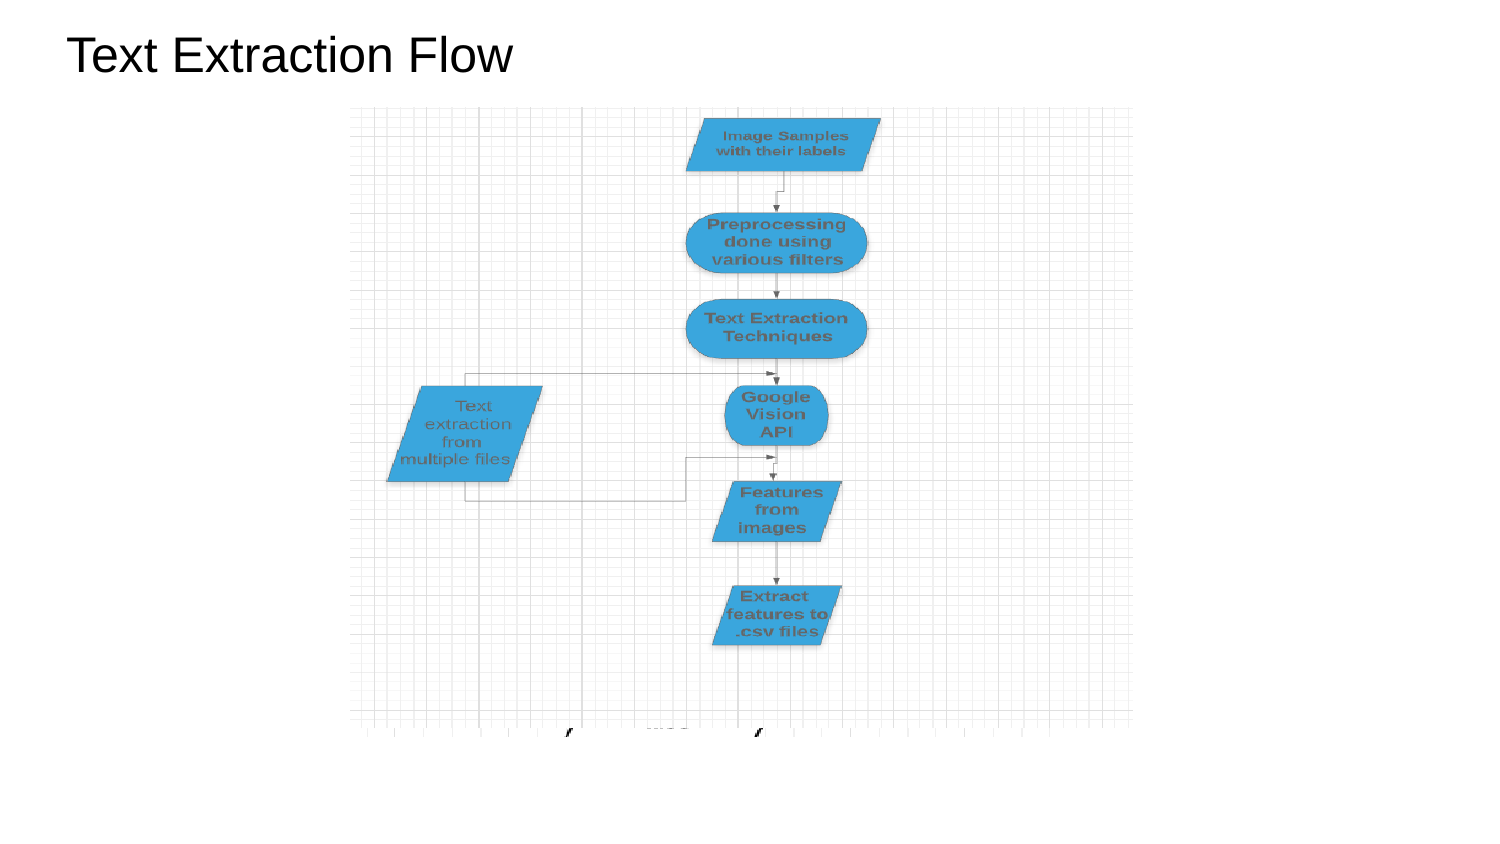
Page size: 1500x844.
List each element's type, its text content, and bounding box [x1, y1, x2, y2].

title Text Extraction Flow [51, 7, 1449, 92]
picture [350, 107, 1134, 737]
